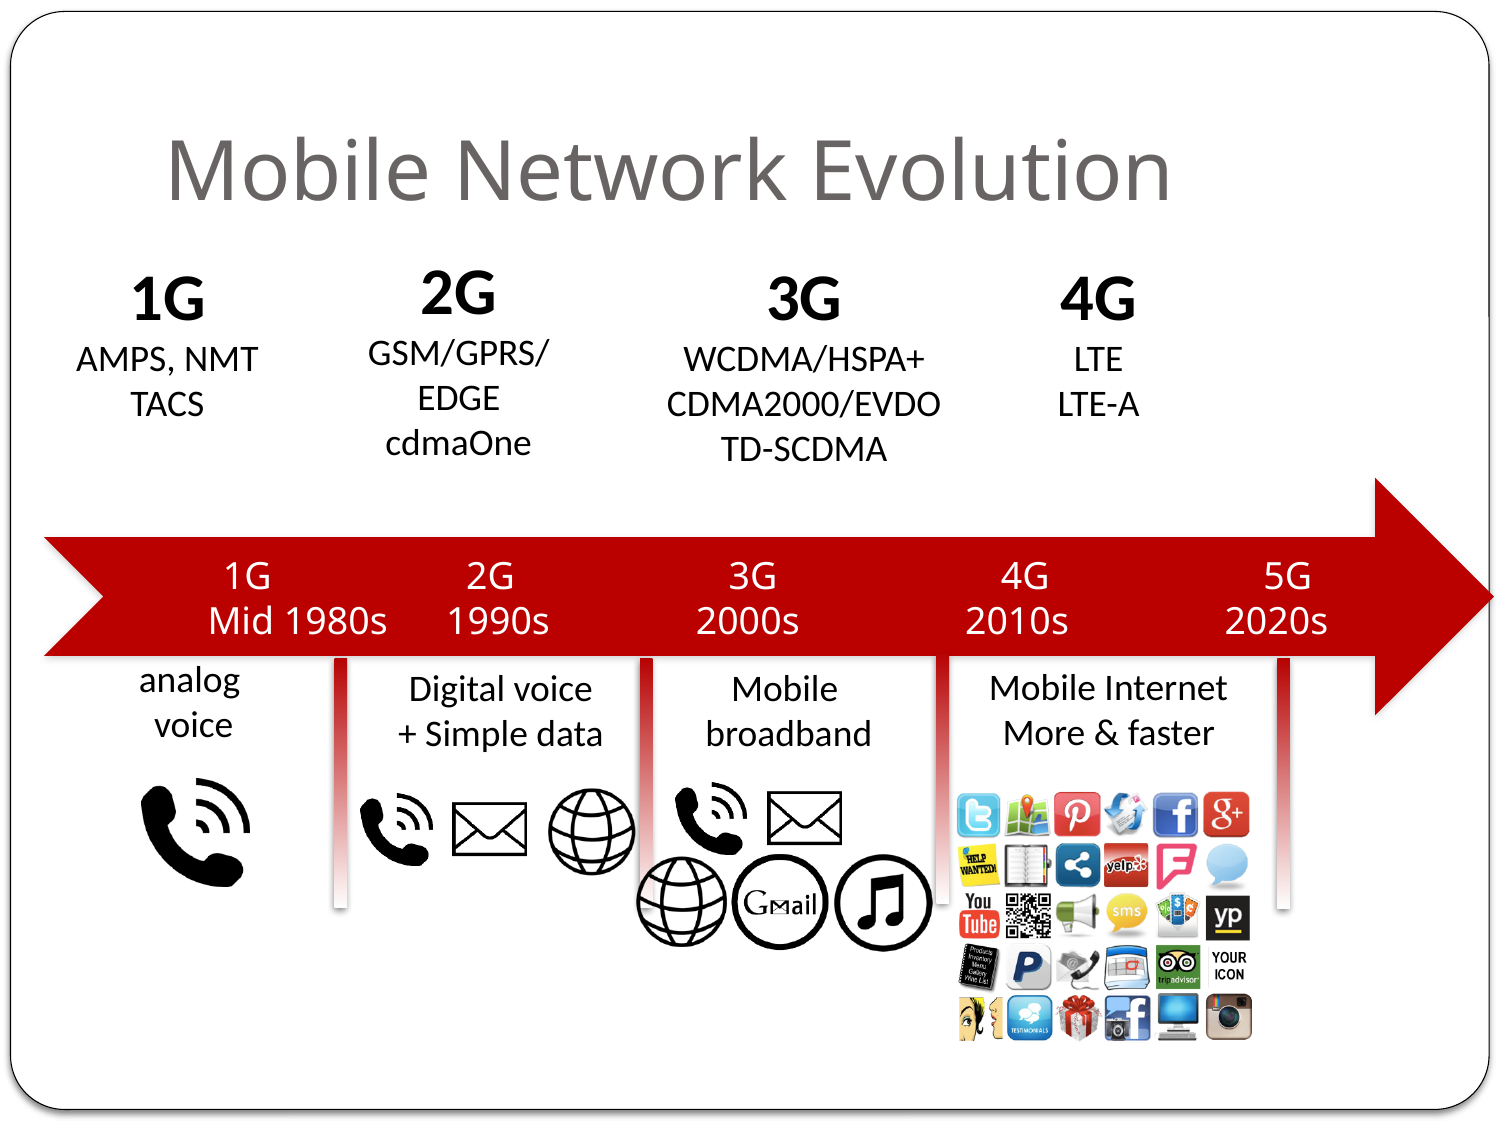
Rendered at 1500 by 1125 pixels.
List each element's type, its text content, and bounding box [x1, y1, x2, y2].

text_box 2G GSM/GPRS/ EDGE cdmaOne [311, 240, 606, 470]
text_box 1G AMPS, NMT TACS [20, 246, 311, 432]
text_box 4G LTE LTE-A [927, 246, 1270, 432]
text_box 1G 2G 3G 4G 5G Mid 1980s 1990s 2000s 2010s 2020s [43, 477, 1494, 716]
title Mobile Network Evolution [150, 45, 1425, 233]
text_box 3G WCDMA/HSPA+ CDMA2000/EVDO TD-SCDMA [563, 246, 1045, 477]
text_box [104, 647, 1291, 1043]
